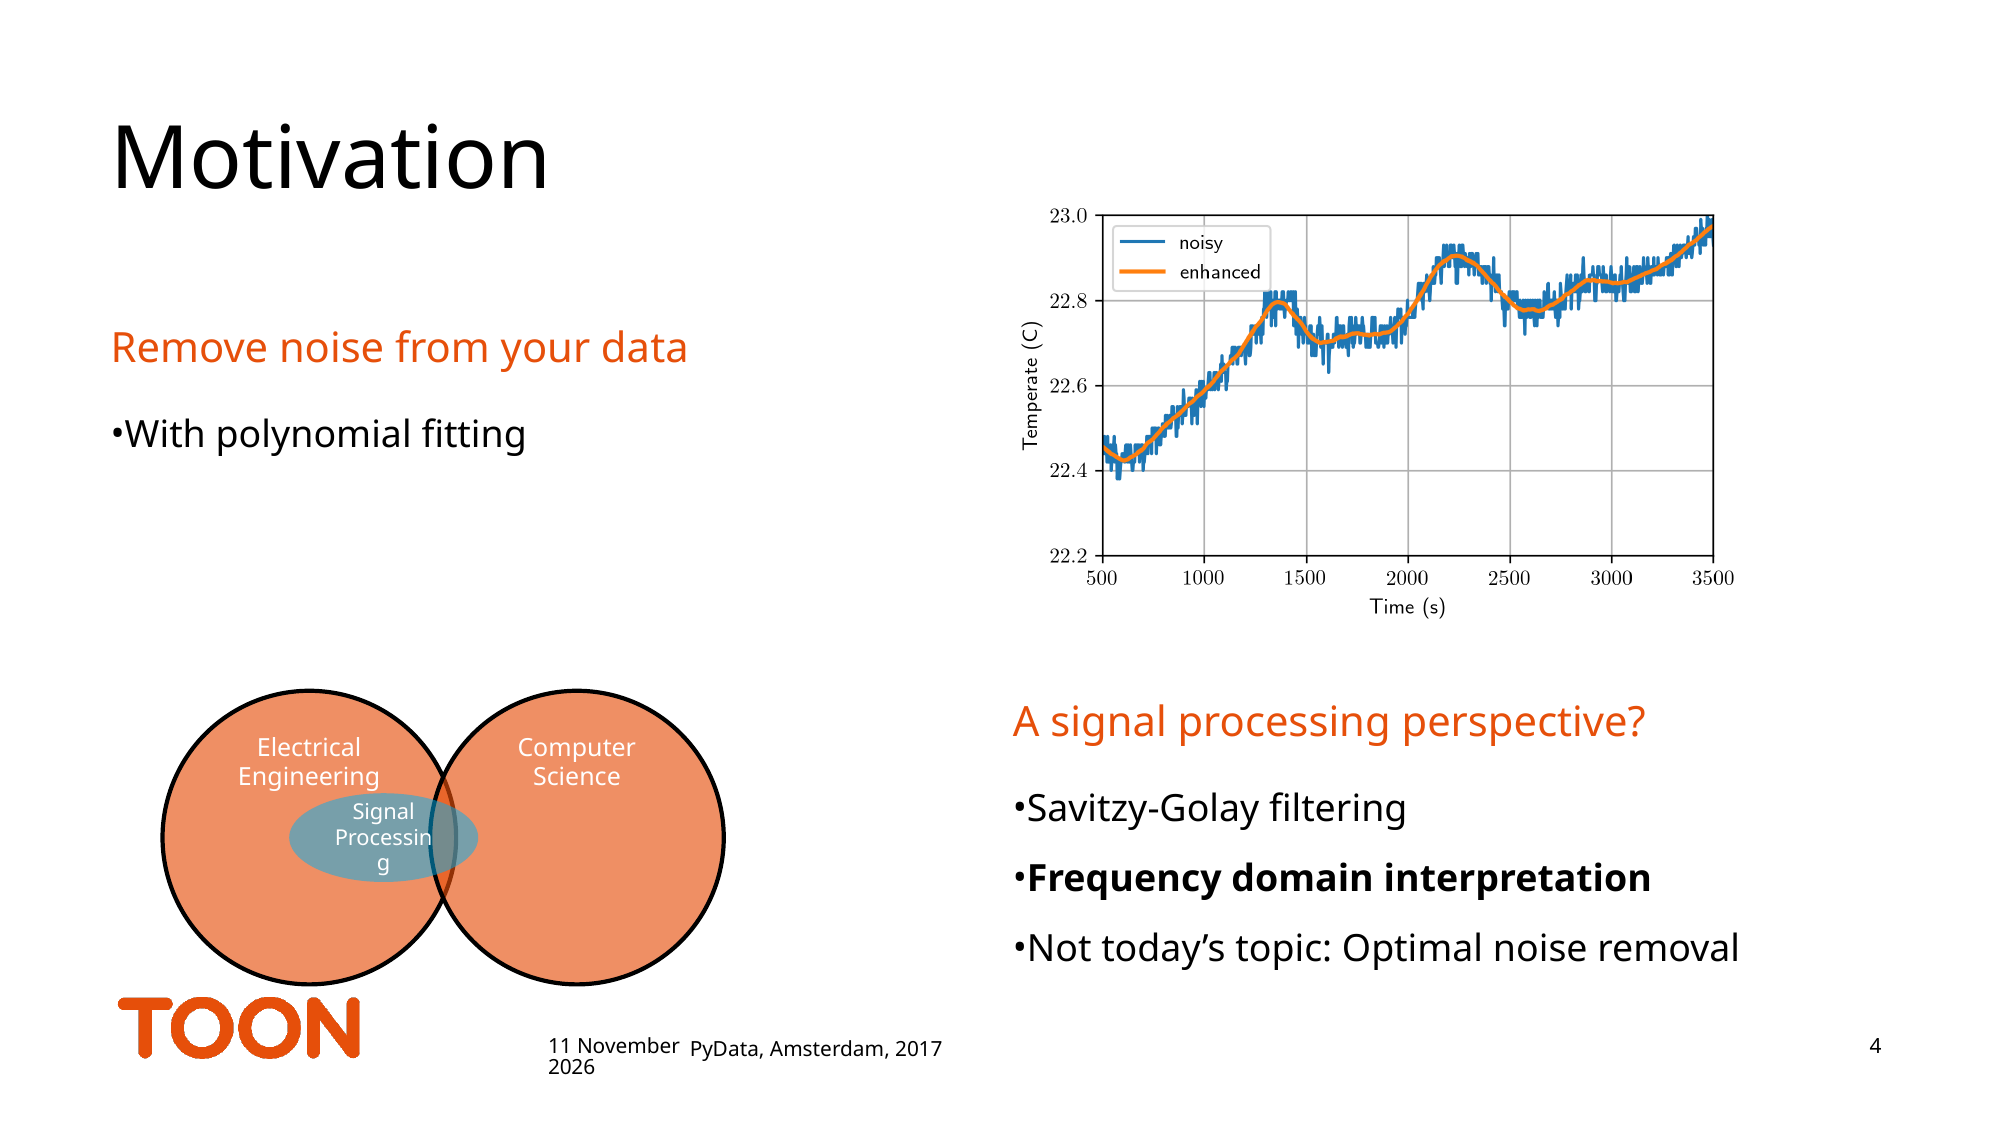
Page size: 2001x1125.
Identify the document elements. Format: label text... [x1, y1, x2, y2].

list A signal processing perspective? Savitzy-Golay filtering Frequency domain interpretation Not today’s topic: Optimal noise removal [1012, 697, 2000, 990]
text_box Signal Processing [288, 792, 480, 884]
text_box Electrical Engineering [161, 689, 443, 986]
text_box Remove noise from your data With polynomial fitting [110, 323, 998, 502]
picture [998, 185, 1757, 641]
slide_number 4 [1788, 993, 1882, 1062]
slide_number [548, 993, 689, 1062]
picture [117, 993, 360, 1059]
text_box Computer Science [434, 689, 725, 986]
title Motivation [110, 104, 1595, 307]
footer PyData, Amsterdam, 2017 [689, 993, 1788, 1062]
